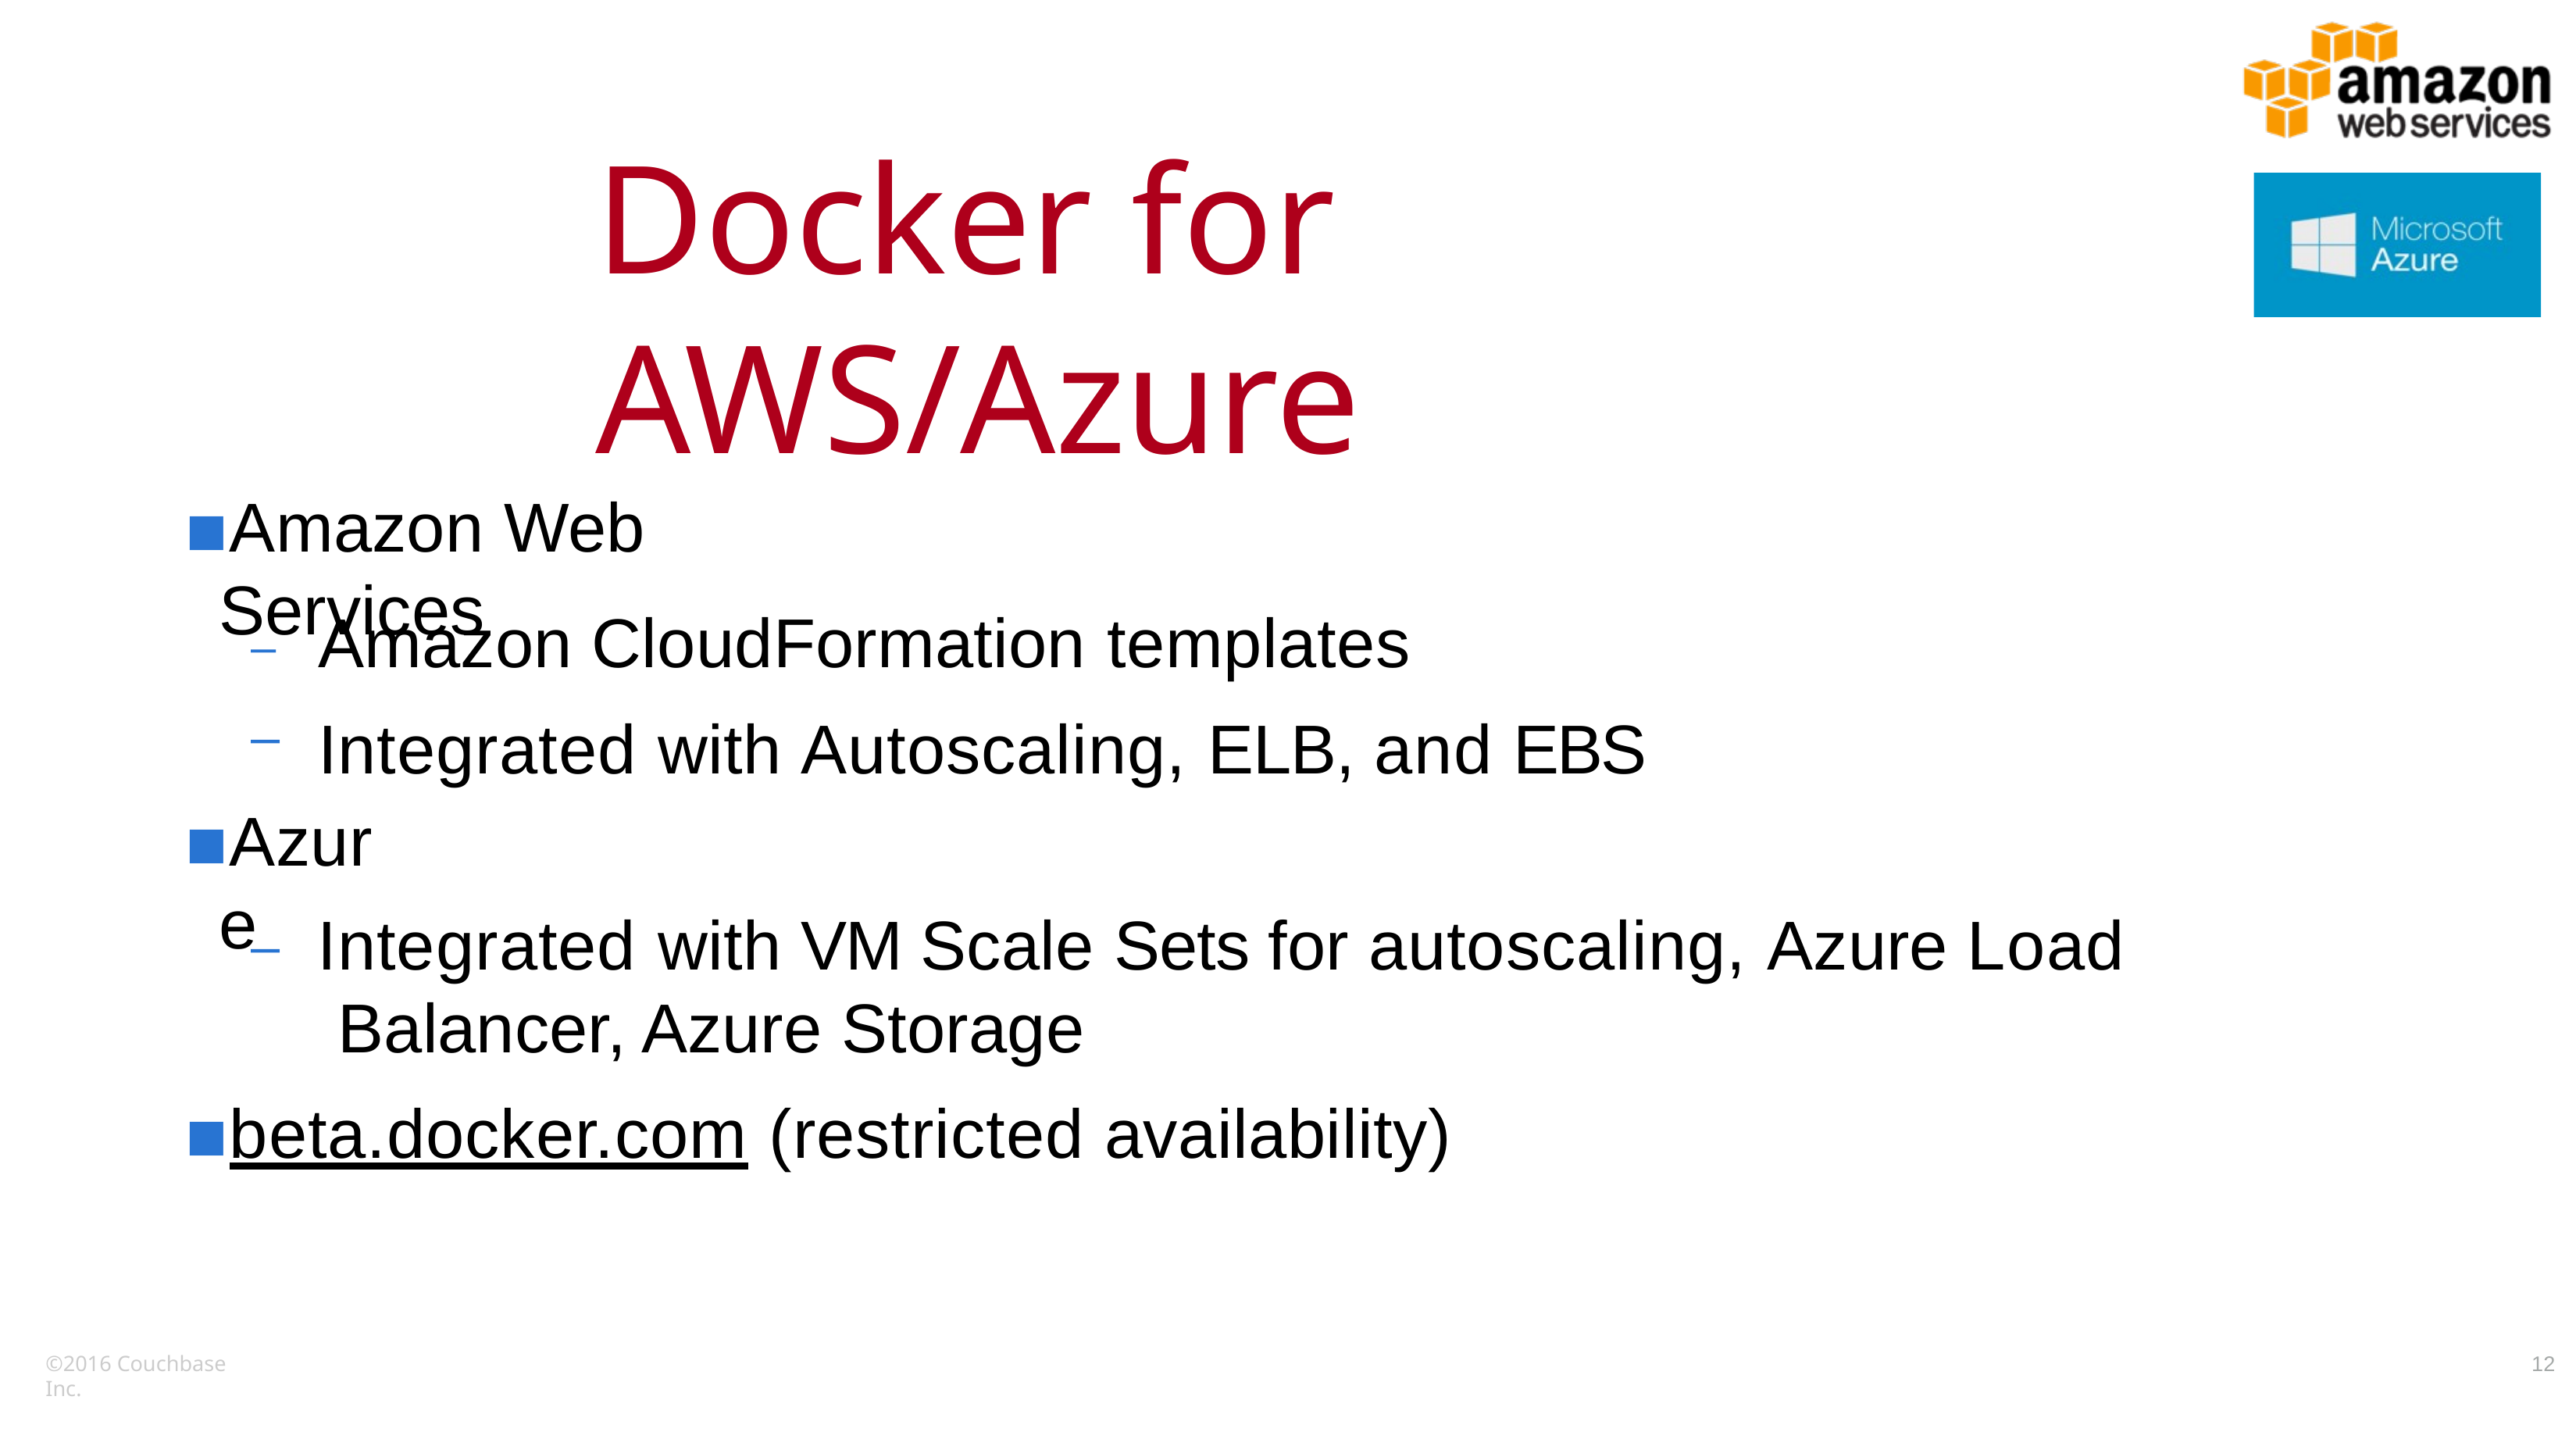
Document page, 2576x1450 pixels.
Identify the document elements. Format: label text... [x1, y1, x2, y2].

text_box [2253, 173, 2542, 317]
text_box 12 [2530, 1353, 2557, 1376]
text_box Azure [182, 795, 401, 898]
text_box Amazon Web Services [182, 480, 925, 649]
title Docker for AWS/Azure [594, 121, 1982, 484]
text_box Integrated with VM Scale Sets for autoscaling, Azure Load Balancer, Azure Storage beta.docker.com (restricted availability) [182, 898, 2133, 1173]
text_box – Amazon CloudFormation templates Integrated with Autoscaling, ELB, and EBS [249, 563, 1650, 788]
footer ©2016 Couchbase Inc. [44, 1349, 244, 1450]
text_box [2238, 14, 2557, 148]
